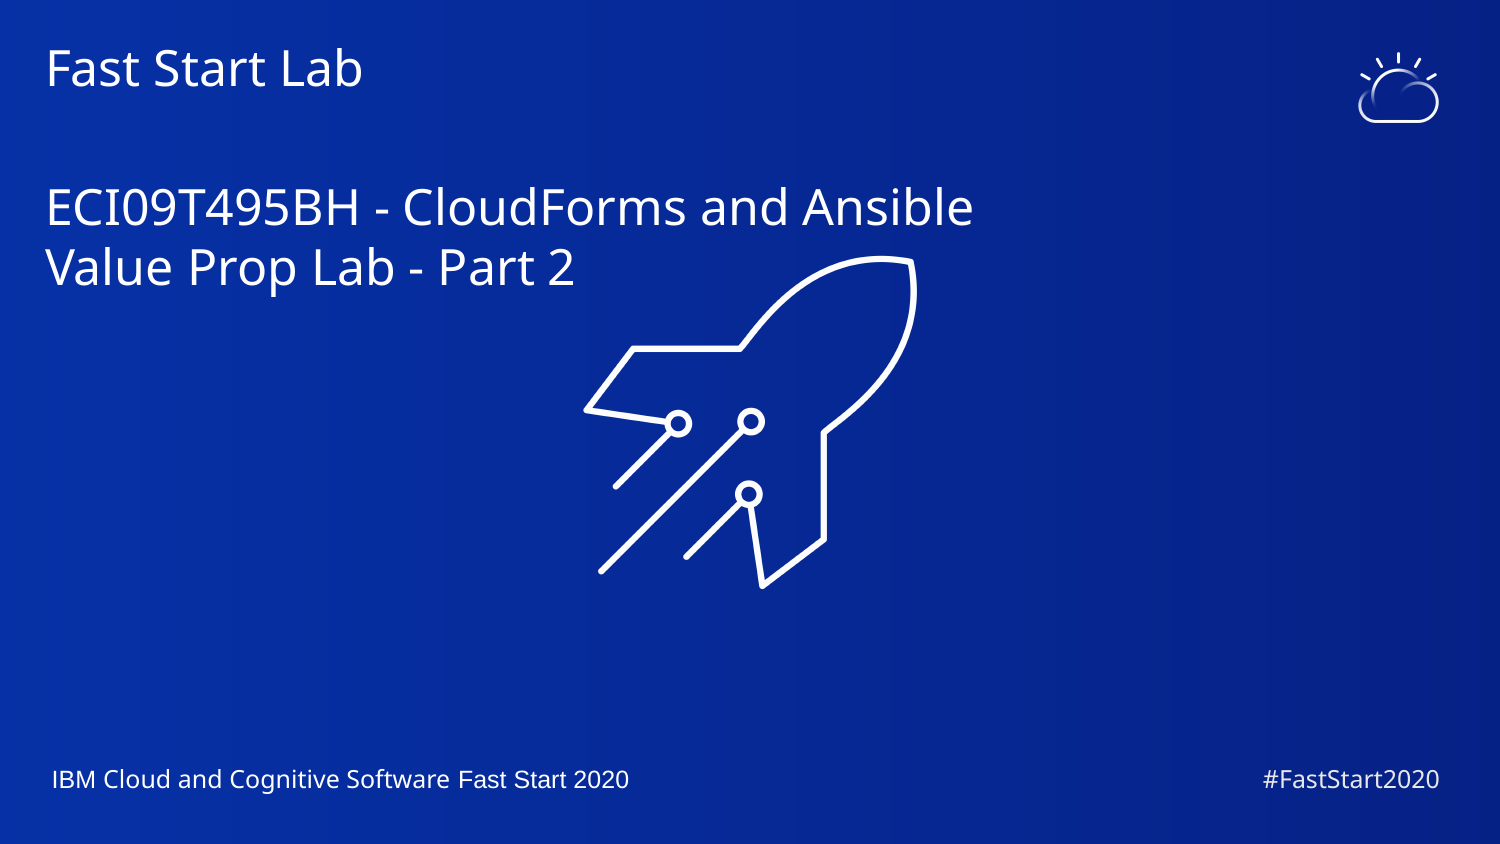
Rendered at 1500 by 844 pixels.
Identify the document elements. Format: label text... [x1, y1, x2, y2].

picture [552, 343, 948, 620]
picture [1324, 18, 1473, 157]
text_box Fast Start Lab ECI09T495BH - CloudForms and Ansible Value Prop Lab - Part 2 [37, 29, 996, 343]
